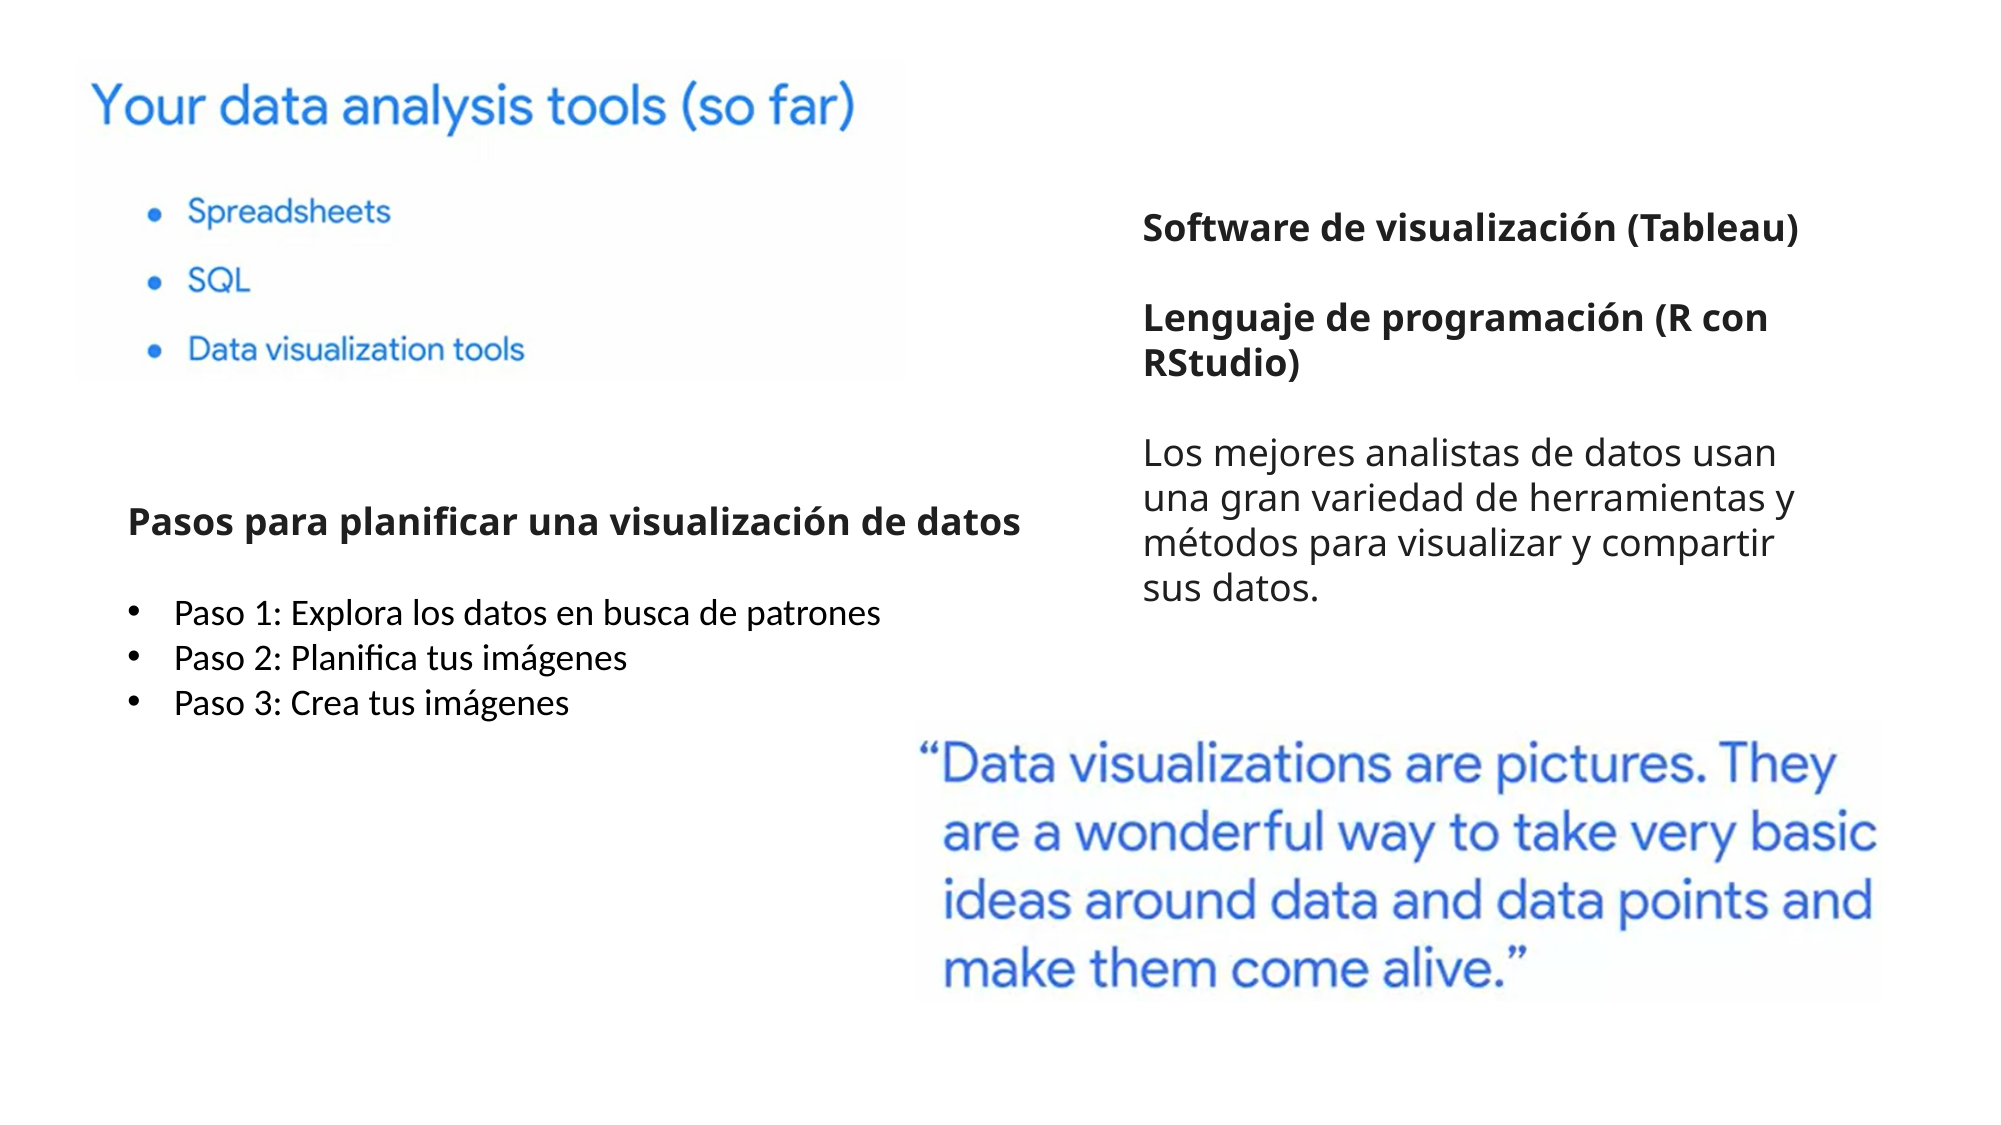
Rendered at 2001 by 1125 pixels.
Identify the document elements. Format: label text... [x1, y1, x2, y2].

picture [915, 721, 1882, 1002]
text_box Pasos para planificar una visualización de datos Paso 1: Explora los datos en busca de patrones Paso 2: Planifica tus imágenes Paso 3: Crea tus imágenes [112, 490, 1106, 821]
picture [76, 59, 905, 381]
text_box Software de visualización (Tableau) Lenguaje de programación (R con RStudio) Los mejores analistas de datos usan una gran variedad de herramientas y métodos para visualizar y compartir sus datos. [1127, 196, 1836, 661]
